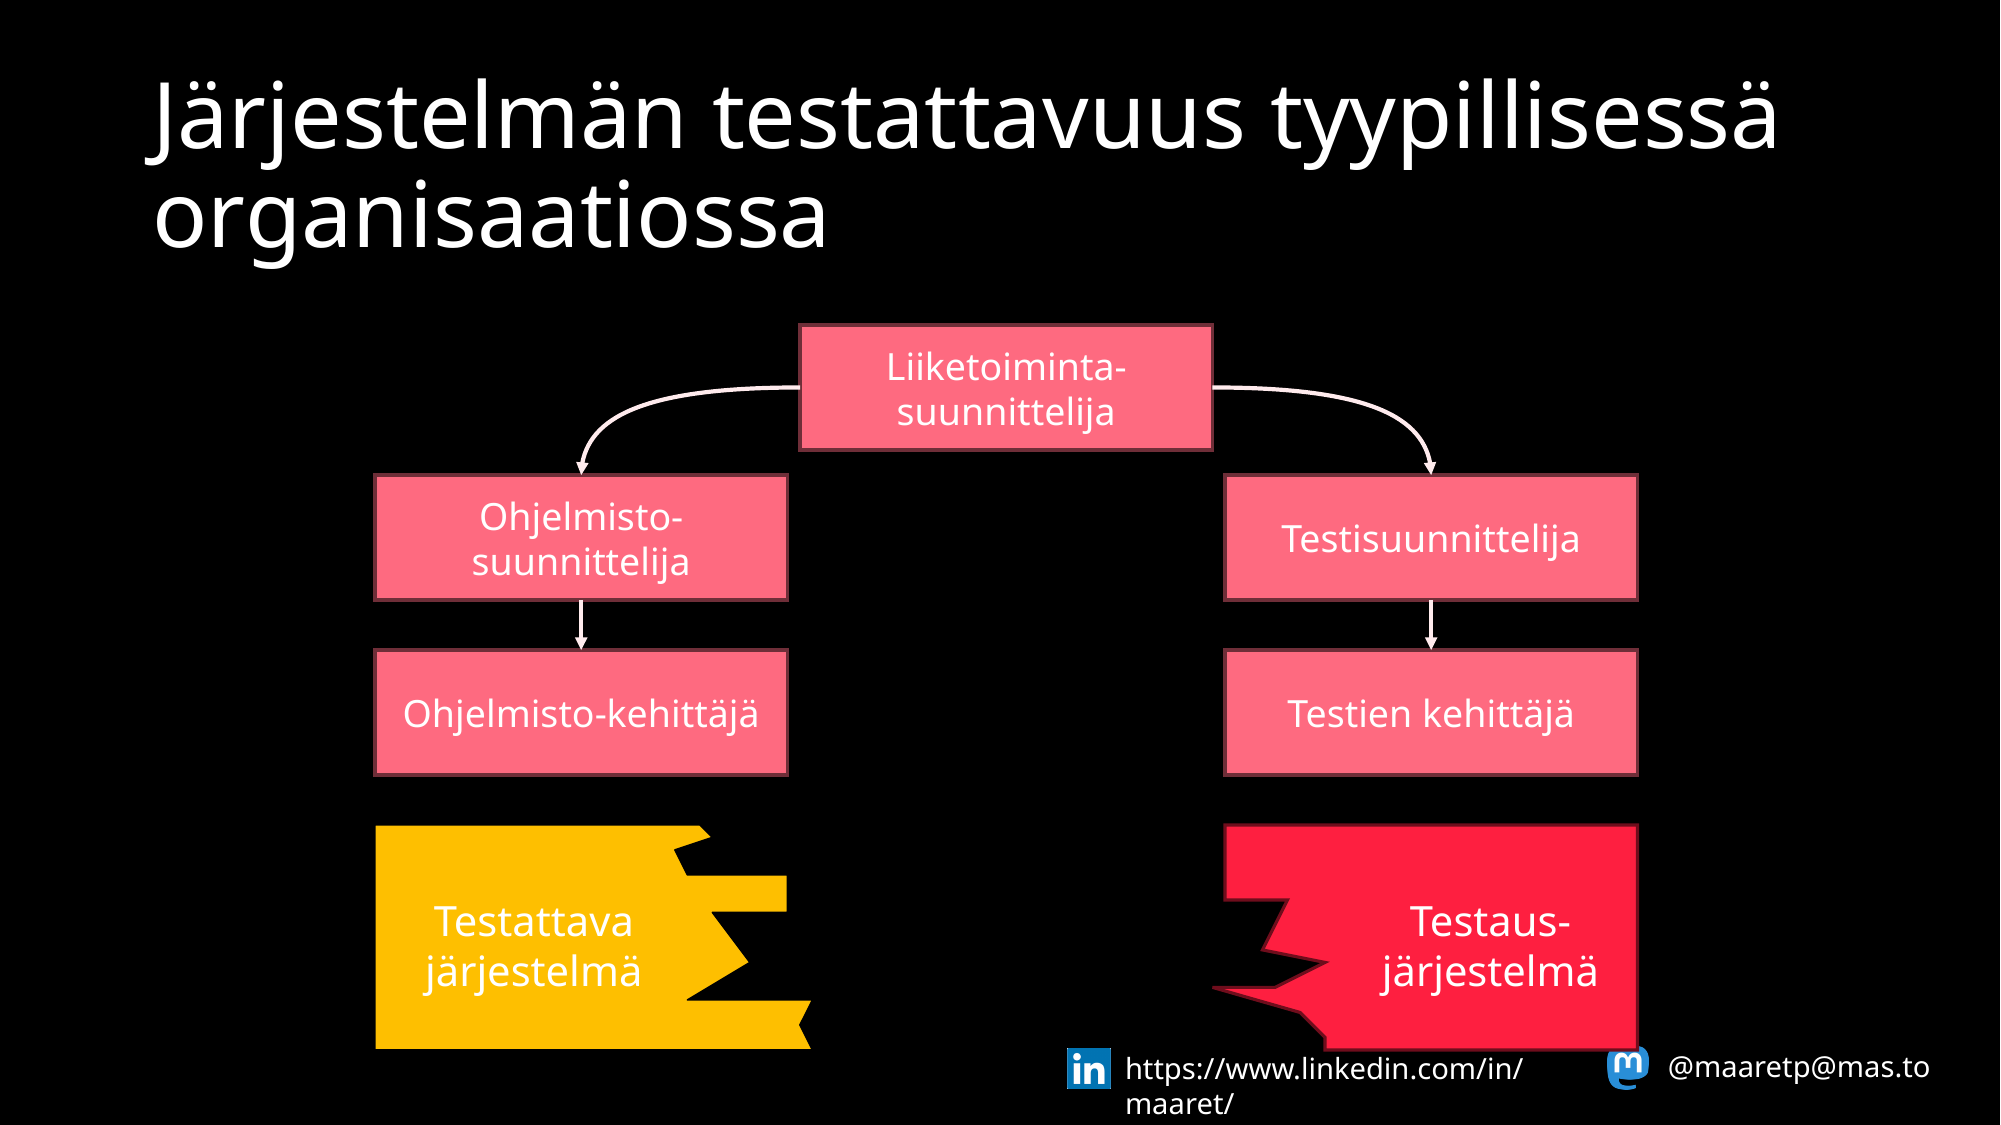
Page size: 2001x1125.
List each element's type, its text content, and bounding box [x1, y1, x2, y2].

text_box Testisuunnittelija [1223, 473, 1639, 602]
text_box Ohjelmisto-suunnittelija [373, 473, 789, 602]
picture [1607, 1045, 1649, 1090]
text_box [1211, 386, 1432, 476]
text_box Liiketoiminta-suunnittelija [798, 323, 1214, 452]
text_box Testattava järjestelmä [356, 887, 712, 1003]
text_box Ohjelmisto-kehittäjä [373, 648, 789, 777]
title Järjestelmän testattavuus tyypillisessä organisaatiossa [137, 59, 1863, 278]
text_box Testien kehittäjä [1223, 648, 1639, 777]
picture [1067, 1048, 1111, 1089]
text_box [1212, 823, 1640, 1052]
text_box [374, 824, 788, 986]
text_box [374, 999, 813, 1050]
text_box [580, 386, 801, 476]
text_box Testaus-järjestelmä [1330, 887, 1651, 1003]
